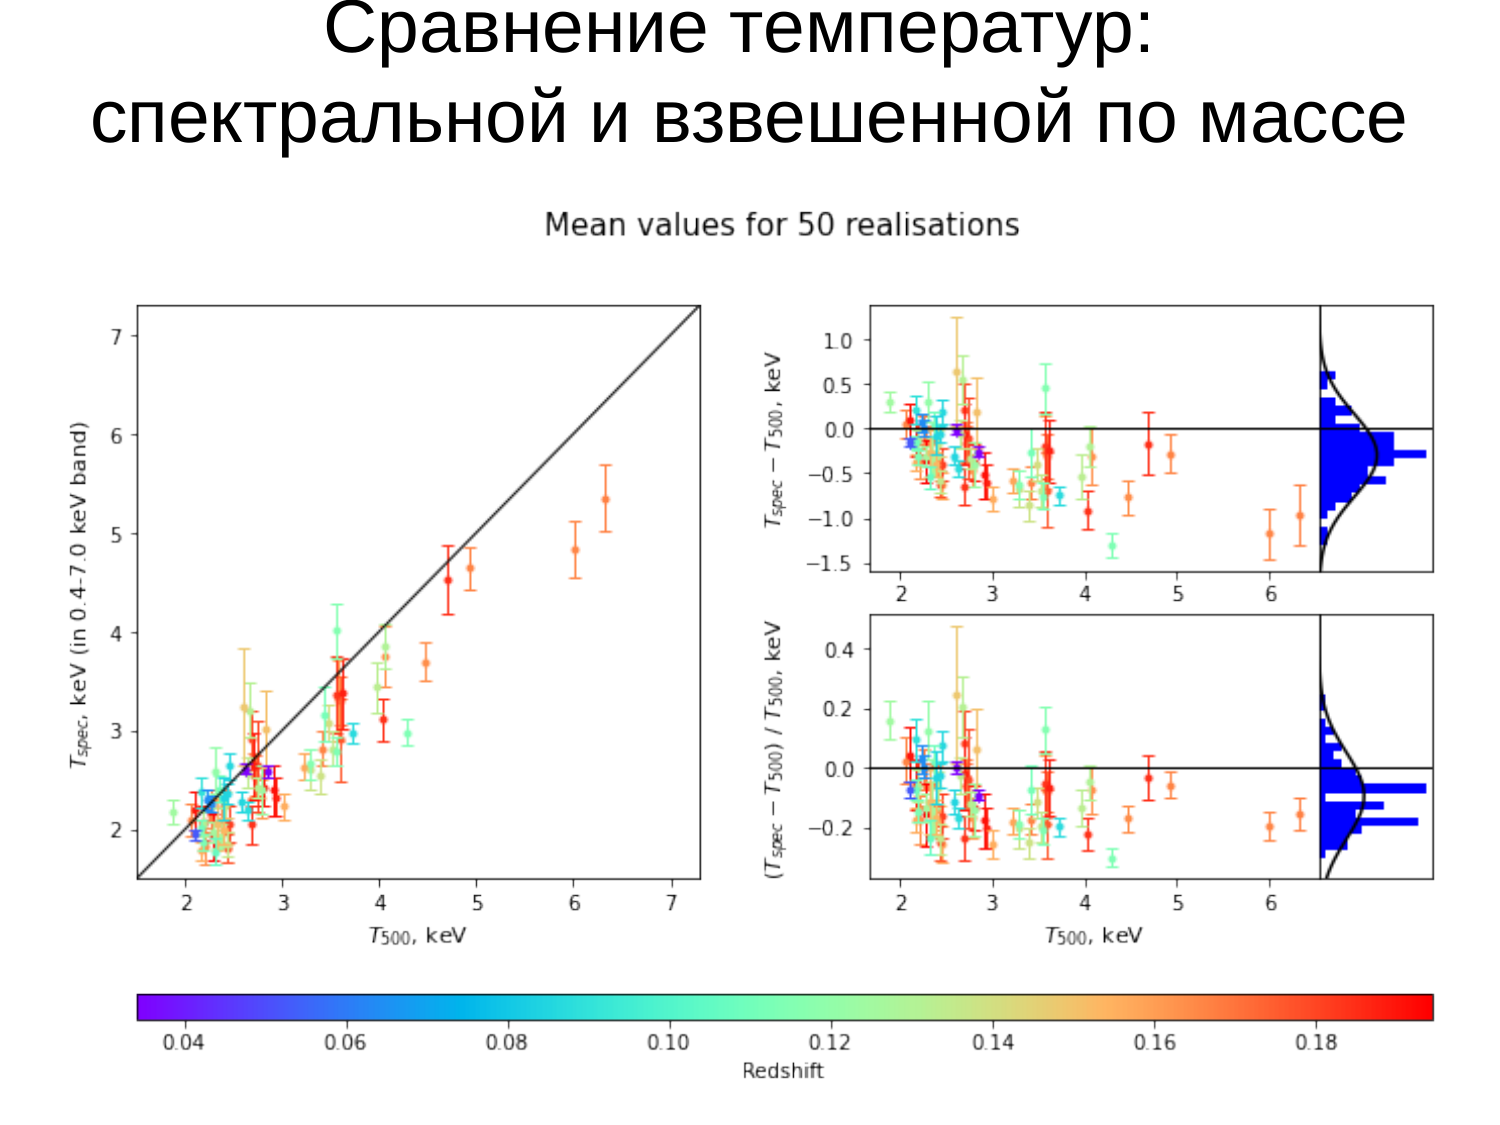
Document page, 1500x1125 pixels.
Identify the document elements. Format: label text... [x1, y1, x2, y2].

text_box Сравнение температур: спектральной и взвешенной по массе [0, 23, 1500, 212]
picture [54, 198, 1446, 1097]
